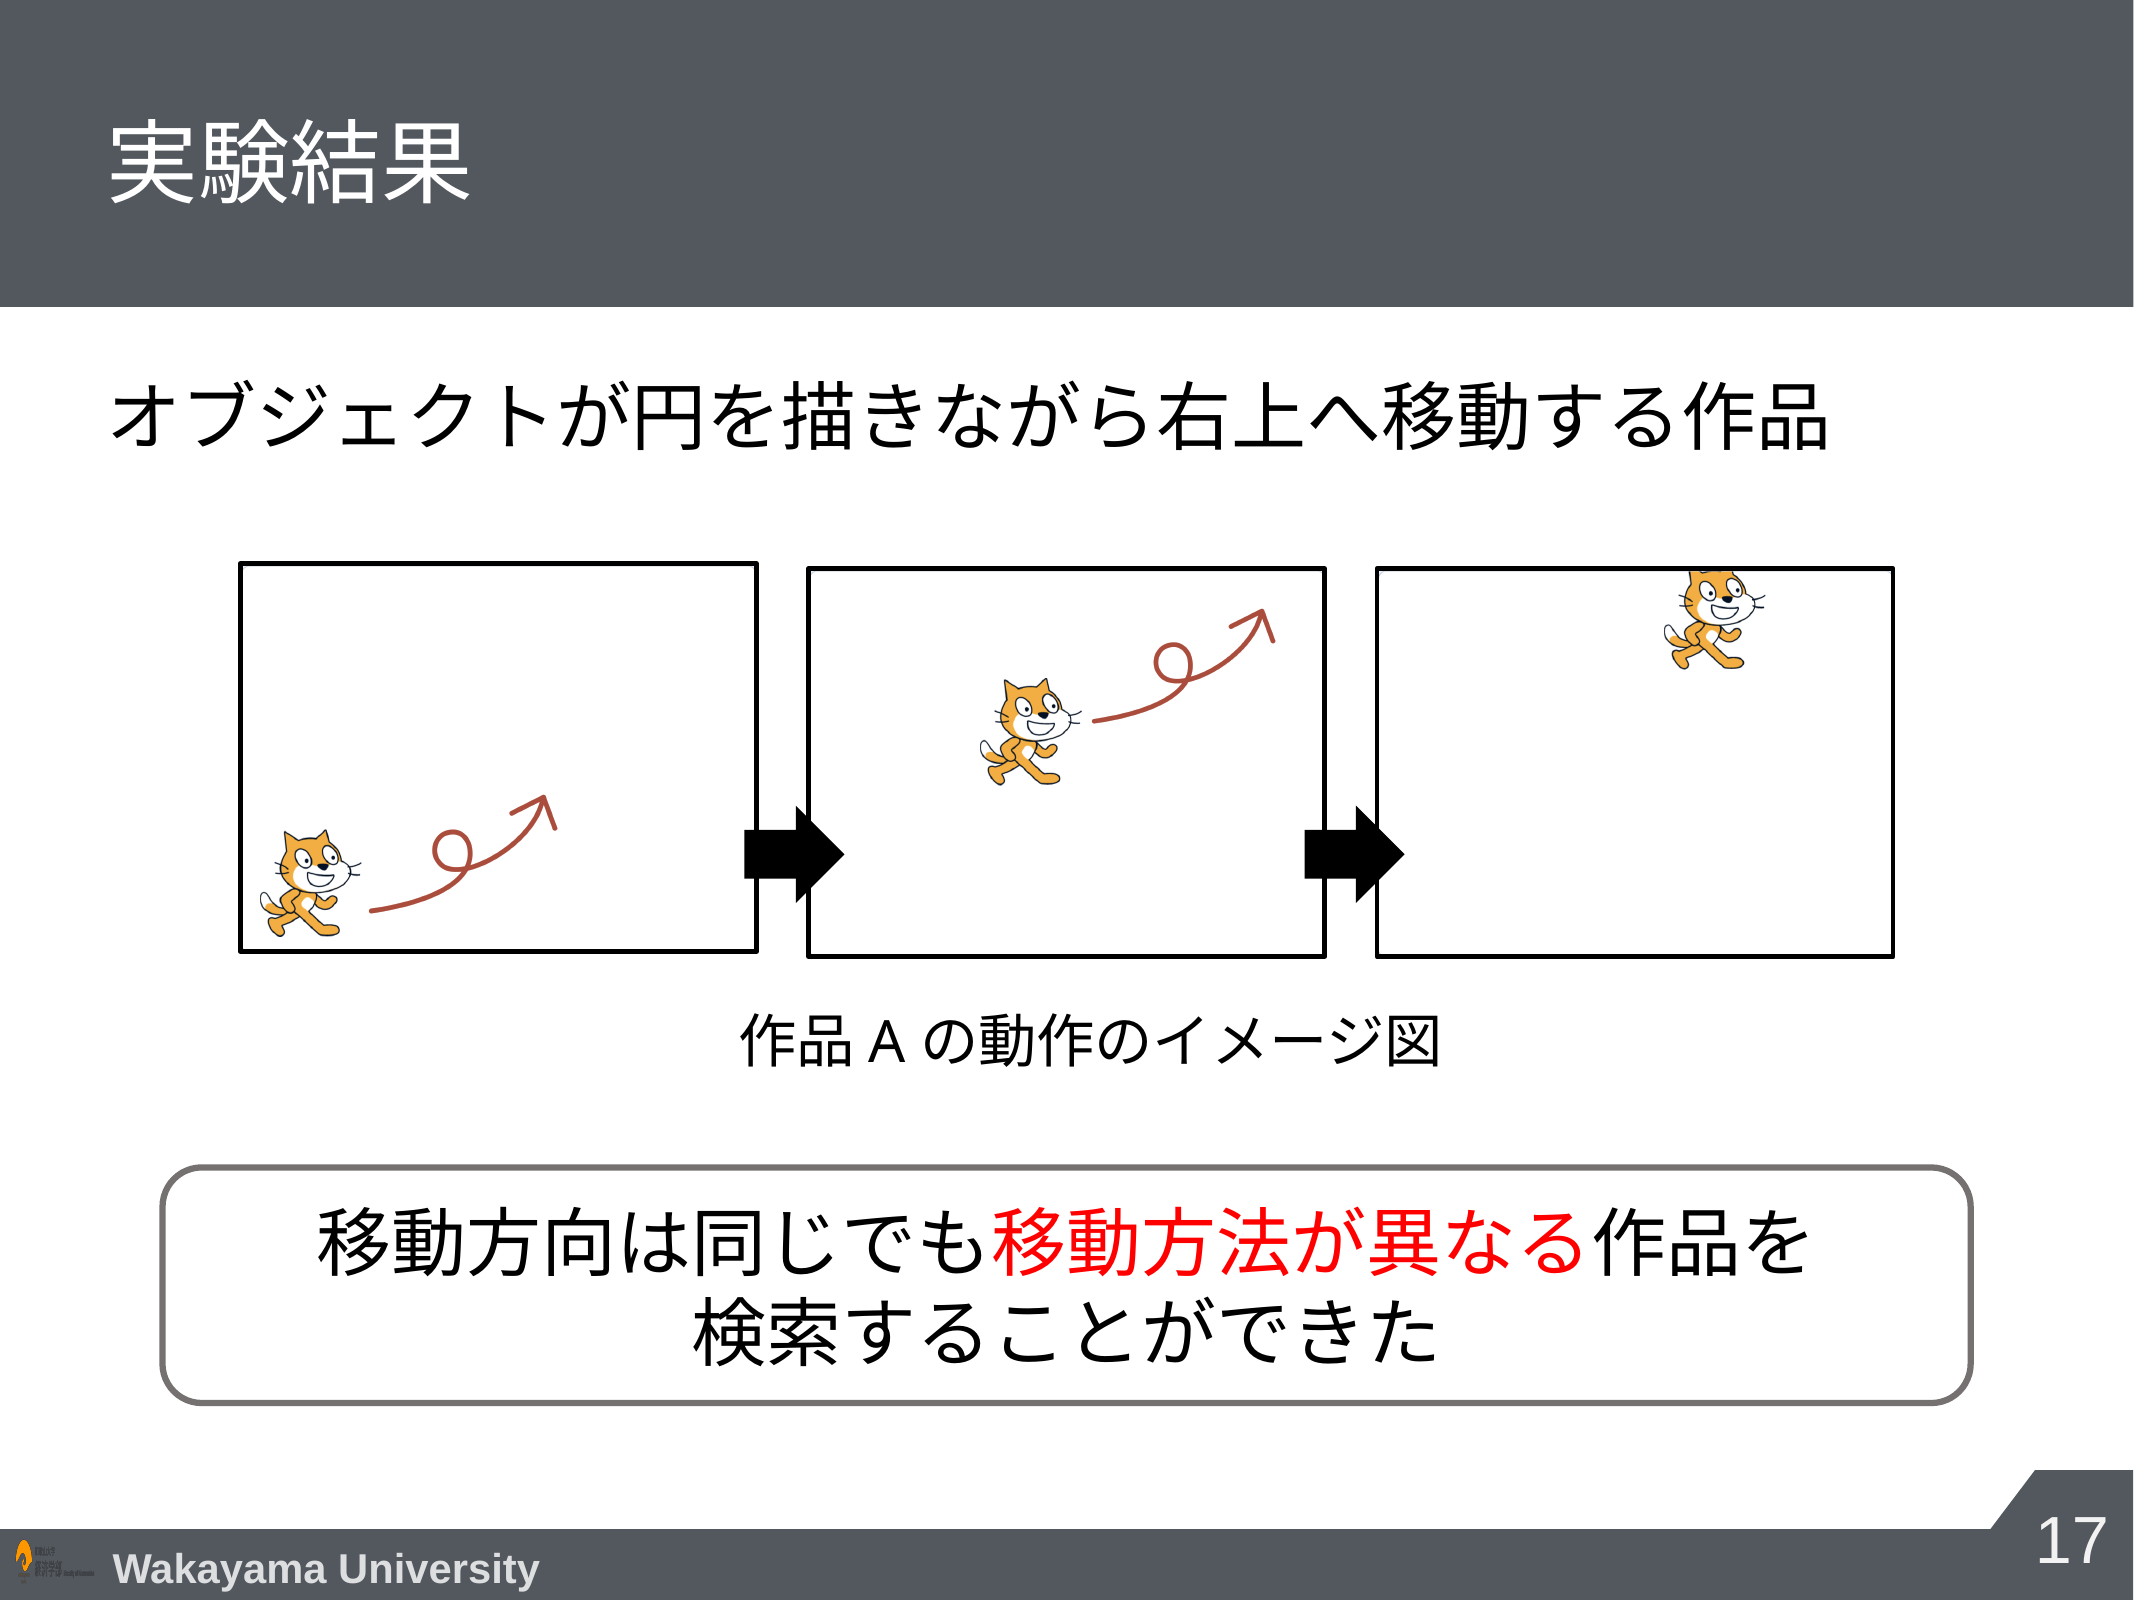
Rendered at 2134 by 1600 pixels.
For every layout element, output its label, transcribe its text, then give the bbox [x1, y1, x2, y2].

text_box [242, 565, 1891, 1084]
title 実験結果 [97, 5, 2036, 303]
text_box 移動方向は同じでも移動方法が異なる作品を 検索することができた [162, 1167, 1971, 1404]
picture [14, 1535, 95, 1589]
slide_number 17 [2021, 1487, 2122, 1587]
list オブジェクトが円を描きながら右上へ移動する作品 [97, 342, 2036, 1450]
